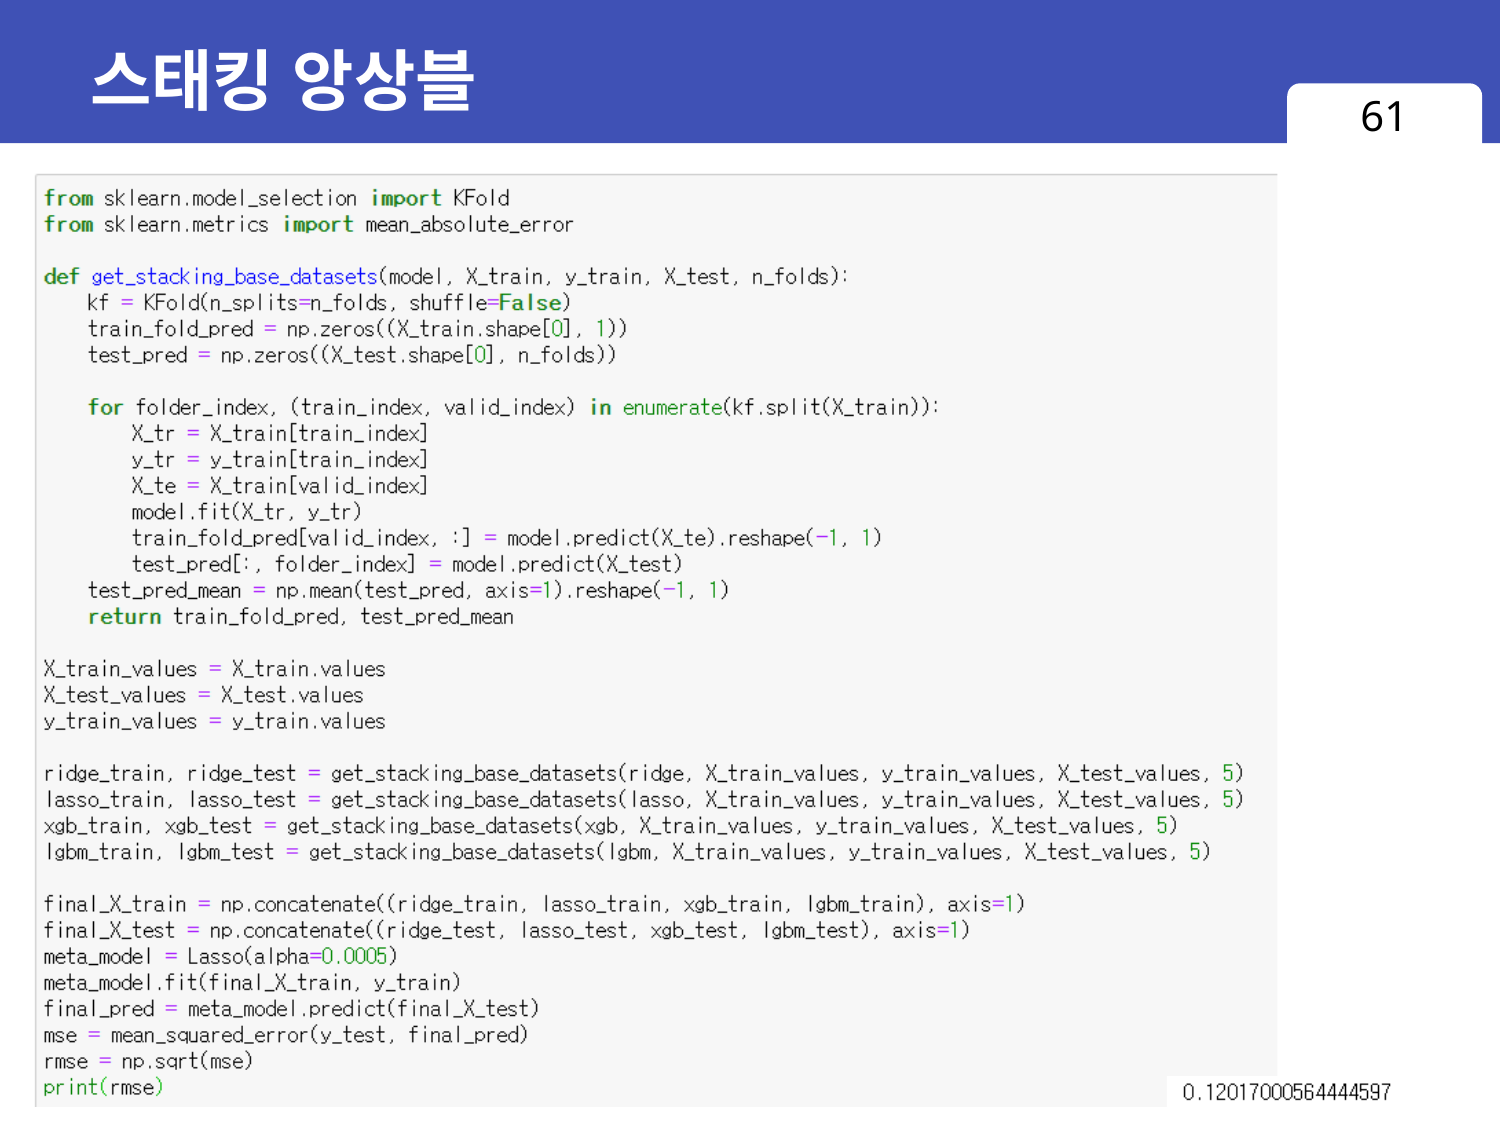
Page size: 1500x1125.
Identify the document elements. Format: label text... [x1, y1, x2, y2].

slide_number 61 [1286, 81, 1483, 161]
title 스태킹 앙상블 [74, 16, 1426, 141]
picture [29, 162, 1426, 1114]
